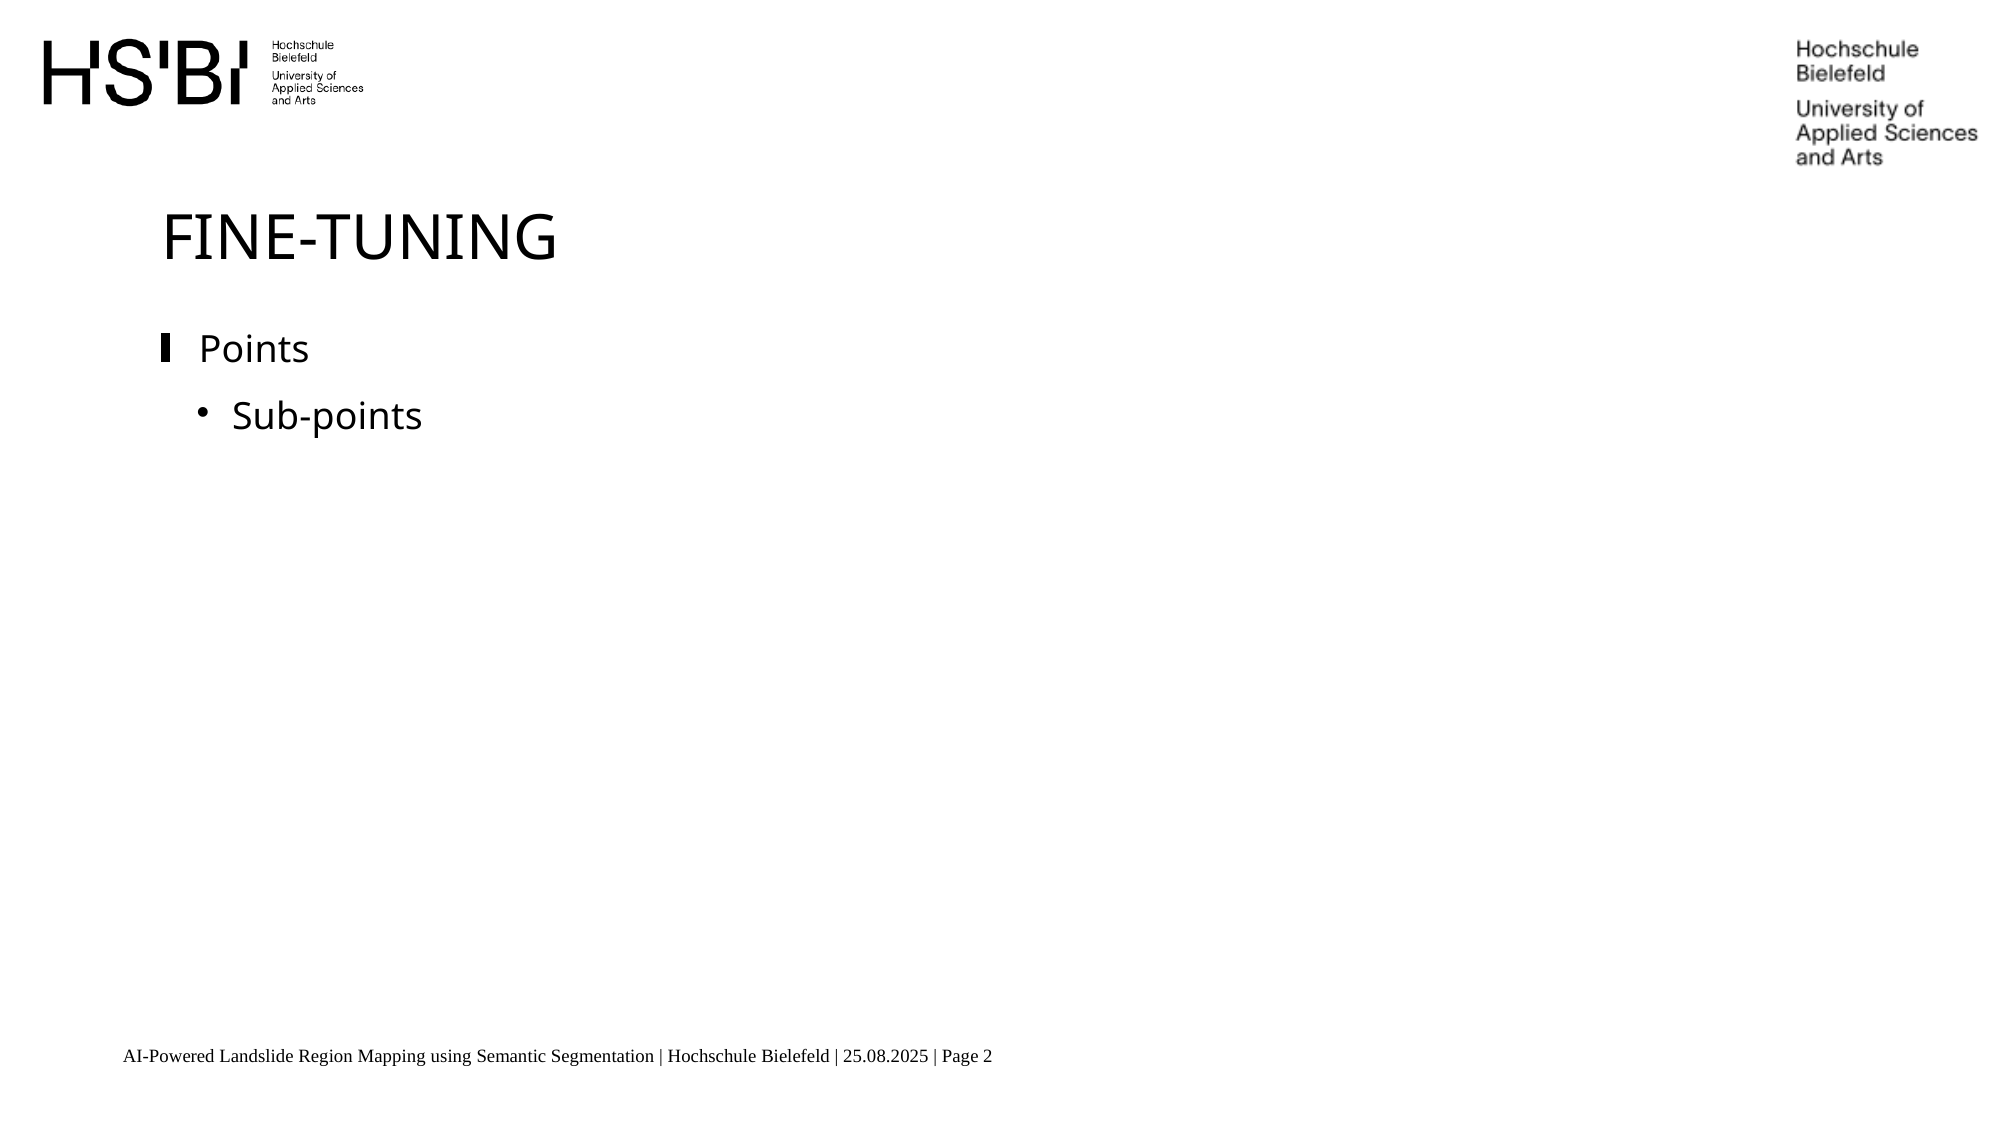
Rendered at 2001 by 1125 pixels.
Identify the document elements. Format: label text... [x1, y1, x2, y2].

text_box AI-Powered Landslide Region Mapping using Semantic Segmentation | Hochschule Bielefeld | 25.08.2025 | Page 2 [108, 1036, 1108, 1074]
text_box Points Sub-points [161, 302, 1797, 1029]
text_box fine-tuning [161, 205, 1797, 278]
